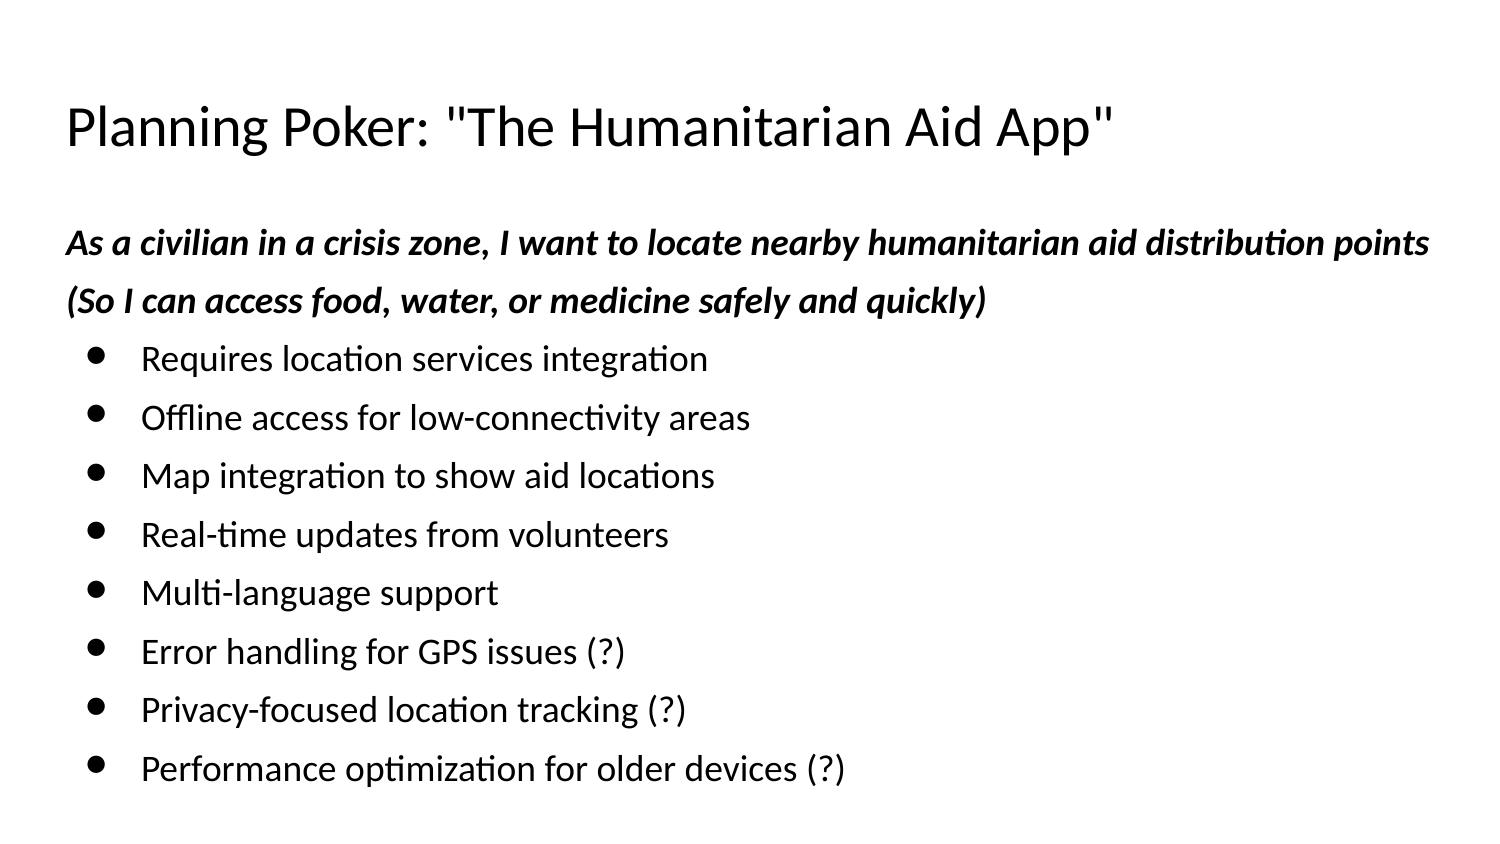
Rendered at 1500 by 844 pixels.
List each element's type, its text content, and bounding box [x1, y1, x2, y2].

list As a civilian in a crisis zone, I want to locate nearby humanitarian aid distribution points (So I can access food, water, or medicine safely and quickly) Requires location services integration Offline access for low-connectivity areas Map integration to show aid locations Real-time updates from volunteers Multi-language support Error handling for GPS issues (?) Privacy-focused location tracking (?) Performance optimization for older devices (?) [51, 189, 1449, 804]
title Planning Poker: "The Humanitarian Aid App" [51, 72, 1449, 189]
